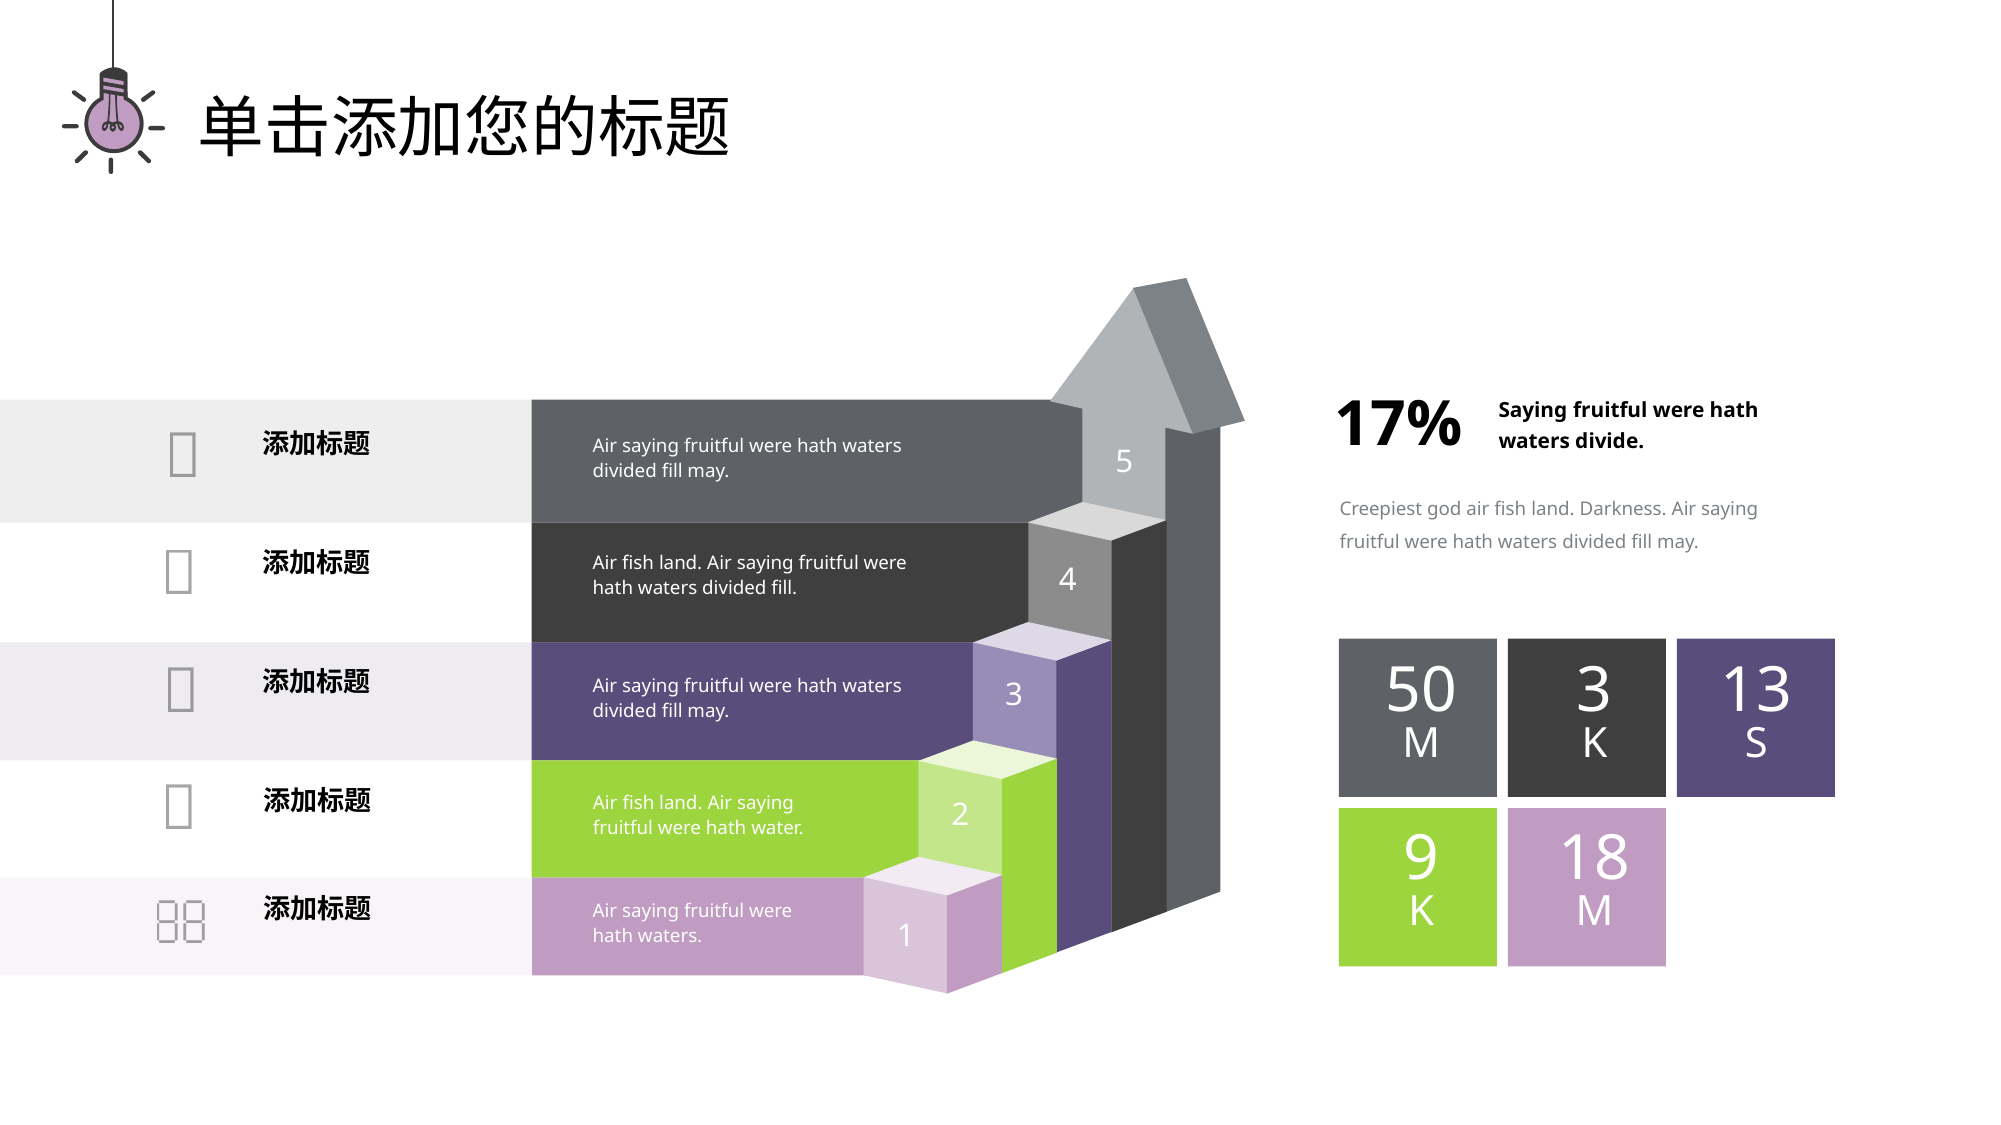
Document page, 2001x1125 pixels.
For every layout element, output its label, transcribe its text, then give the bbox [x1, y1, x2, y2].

text_box [1676, 638, 1836, 798]
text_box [0, 399, 1049, 523]
text_box Creepiest god air fish land. Darkness. Air saying fruitful were hath waters divided fill may. [1324, 477, 1830, 560]
text_box Air fish land. Air saying fruitful were hath water. [578, 781, 864, 846]
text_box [863, 856, 1003, 994]
text_box [1507, 807, 1667, 967]
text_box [0, 642, 972, 761]
text_box [1338, 638, 1498, 798]
text_box  [145, 761, 213, 850]
text_box Saying fruitful were hath waters divide. [1502, 383, 1837, 461]
text_box 18 M [1532, 843, 1657, 942]
text_box 添加标题 [248, 539, 506, 586]
text_box 9 K [1358, 843, 1484, 942]
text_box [61, 0, 166, 175]
text_box [531, 523, 1027, 642]
text_box  [145, 524, 213, 615]
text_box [1049, 277, 1245, 913]
text_box [1338, 807, 1498, 967]
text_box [0, 877, 863, 976]
text_box 50 M [1358, 674, 1484, 773]
text_box 17% [1320, 375, 1502, 466]
text_box [1507, 638, 1667, 798]
text_box 添加标题 [248, 776, 488, 823]
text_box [1027, 501, 1167, 933]
text_box 单击添加您的标题 [182, 77, 784, 173]
text_box [531, 761, 918, 877]
text_box 13 S [1693, 674, 1819, 773]
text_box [918, 740, 1057, 974]
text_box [972, 621, 1112, 954]
text_box 3 K [1532, 674, 1657, 773]
text_box Air fish land. Air saying fruitful were hath waters divided fill. [578, 541, 925, 606]
